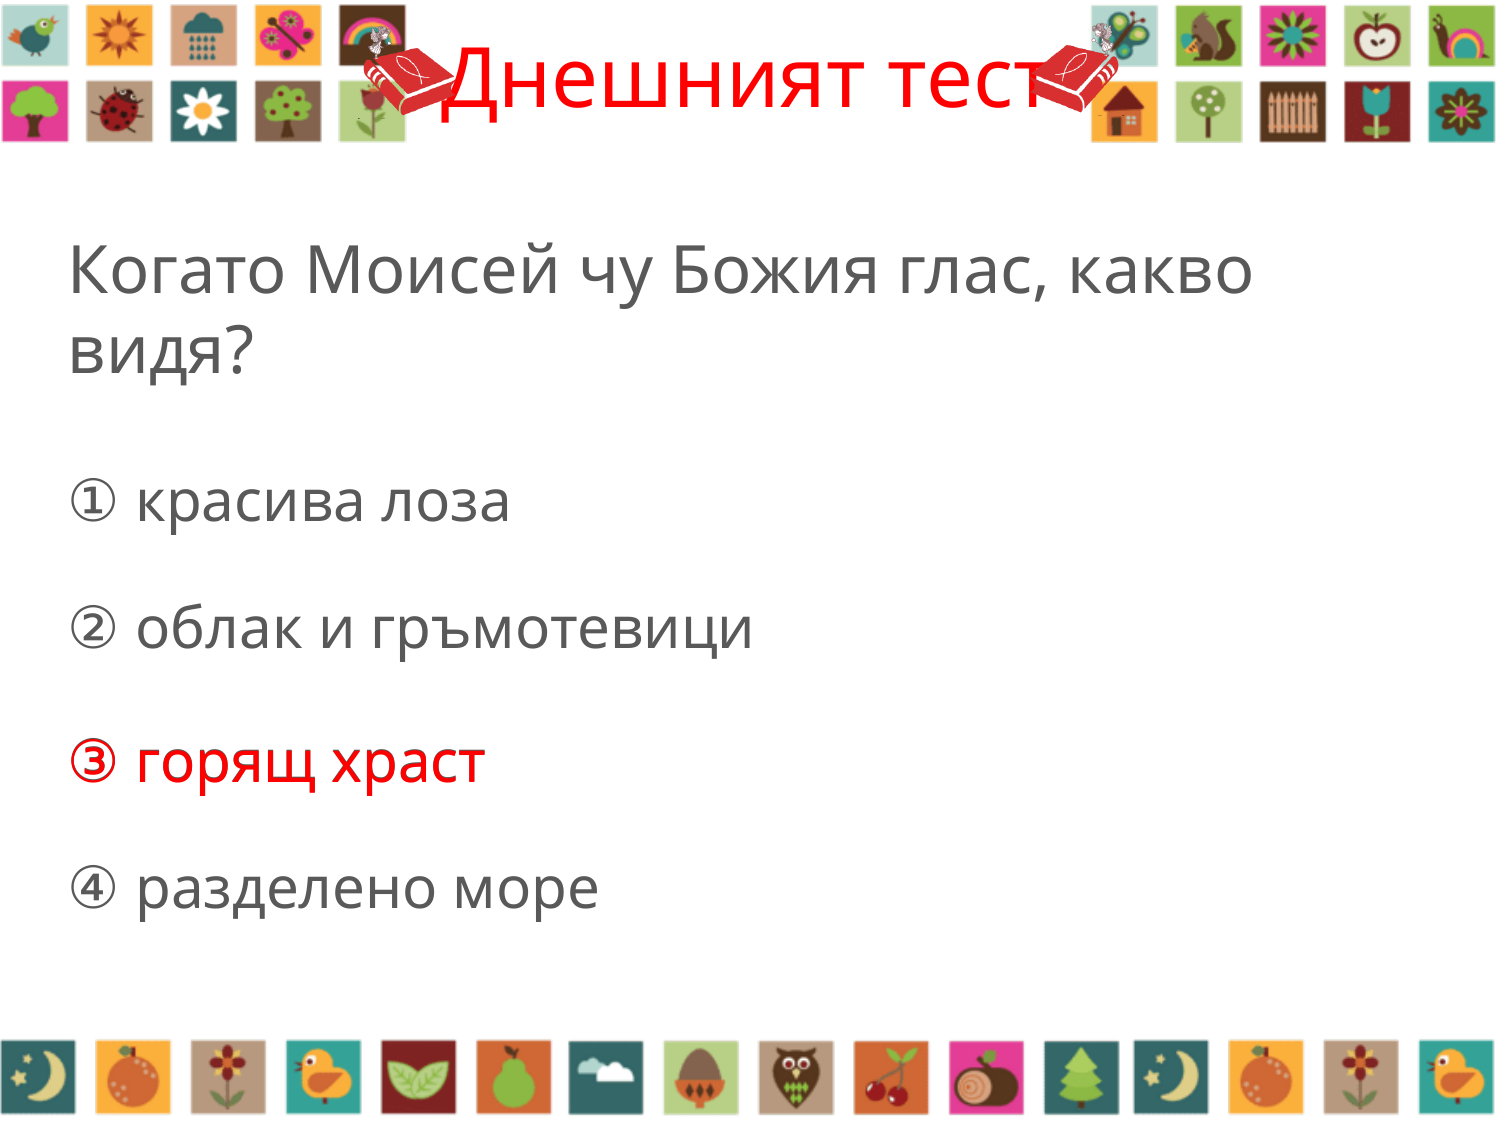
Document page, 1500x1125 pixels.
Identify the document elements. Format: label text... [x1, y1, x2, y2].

text_box ① красива лоза [53, 456, 1436, 541]
text_box ④ разделено море [53, 842, 1483, 928]
text_box Когато Моисей чу Божия глас, какво видя? [53, 219, 1436, 395]
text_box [0, 1028, 1500, 1118]
picture [996, 3, 1500, 150]
text_box Днешният тест [425, 16, 1078, 131]
text_box ③ горящ храст [53, 716, 1483, 802]
text_box ② облак и гръмотевици [53, 582, 1436, 668]
picture [0, 3, 489, 150]
